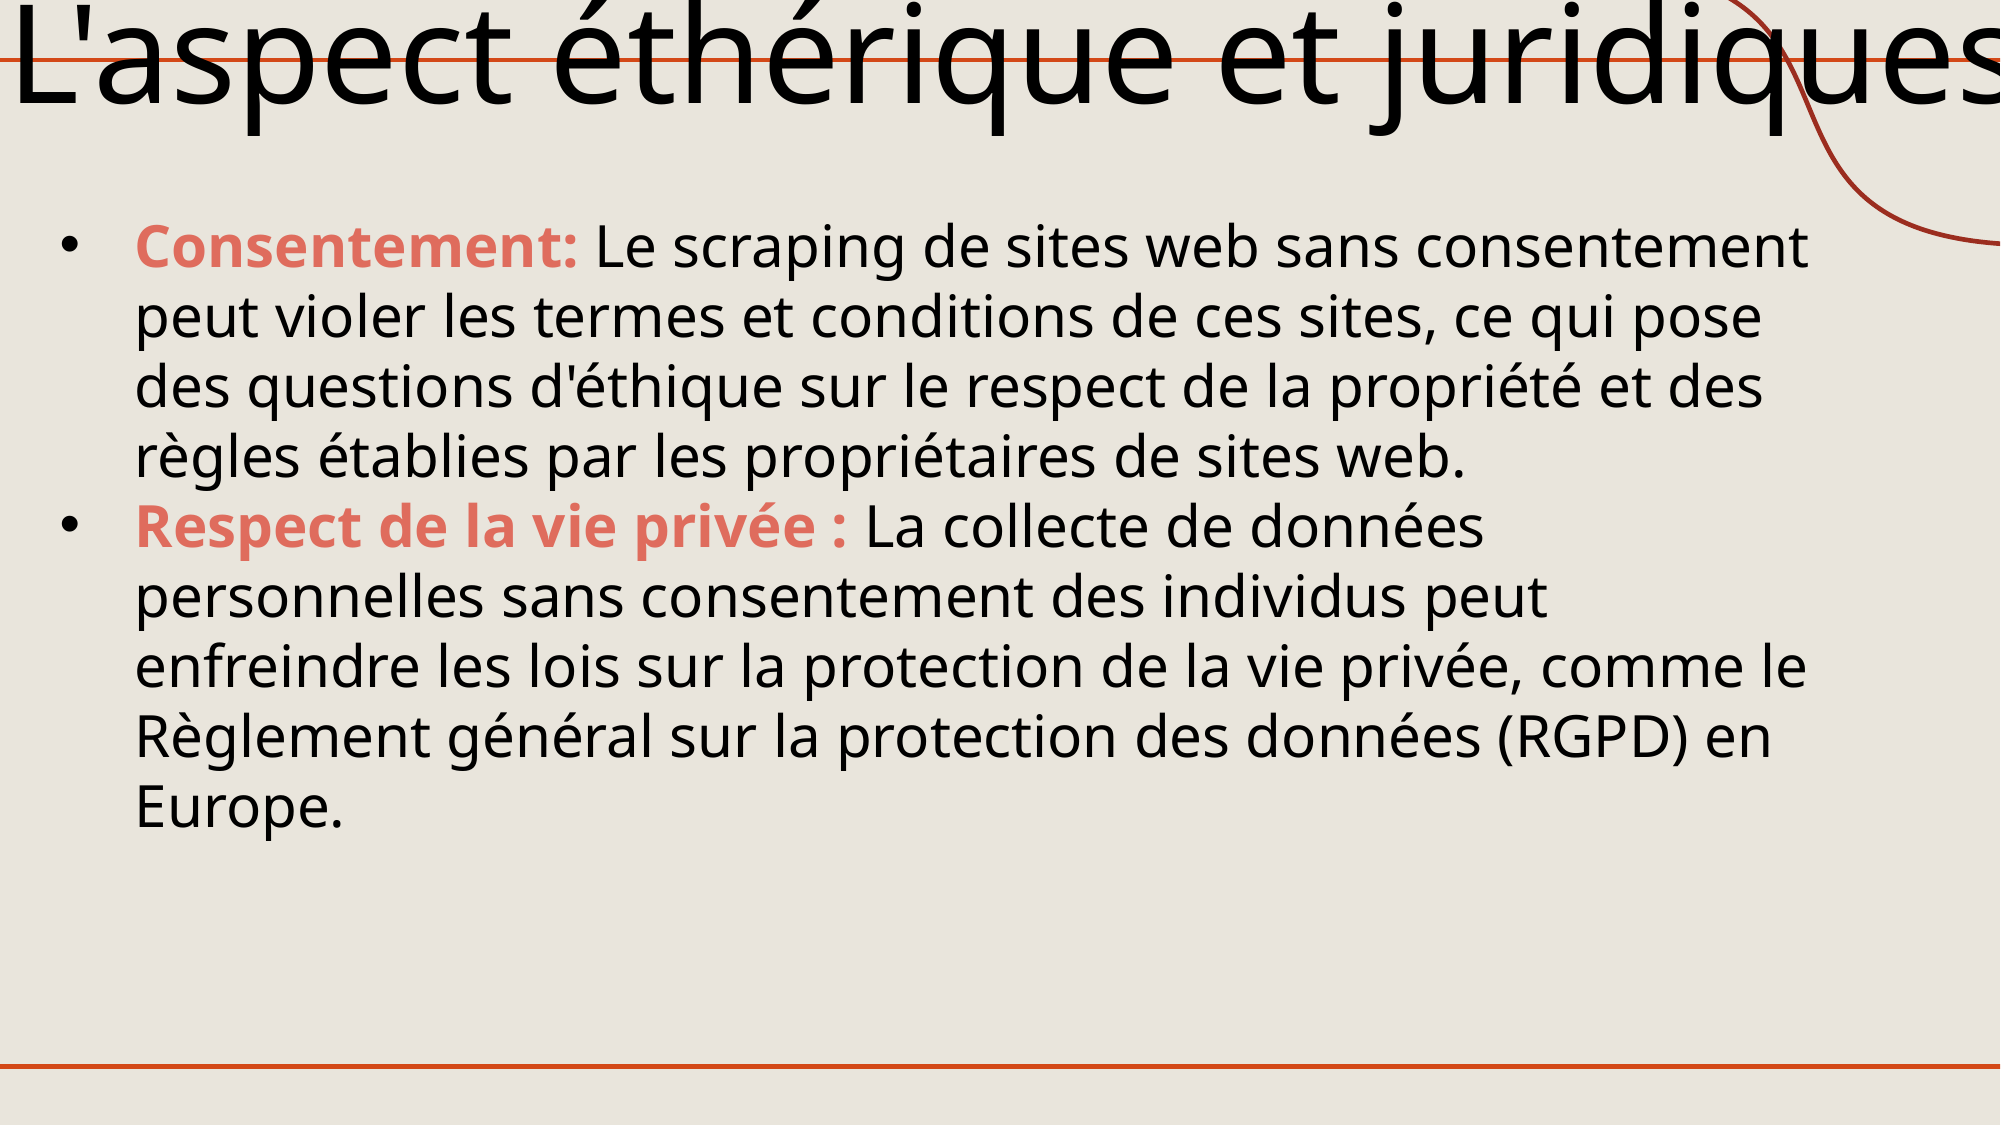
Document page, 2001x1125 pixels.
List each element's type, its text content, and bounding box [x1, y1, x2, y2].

text_box L'aspect éthérique et juridiques [0, 0, 2000, 76]
text_box Consentement: Le scraping de sites web sans consentement peut violer les termes et conditions de ces sites, ce qui pose des questions d'éthique sur le respect de la propriété et des règles établies par les propriétaires de sites web. Respect de la vie privée : La collecte de données personnelles sans consentement des individus peut enfreindre les lois sur la protection de la vie privée, comme le Règlement général sur la protection des données (RGPD) en Europe. [44, 201, 1866, 847]
